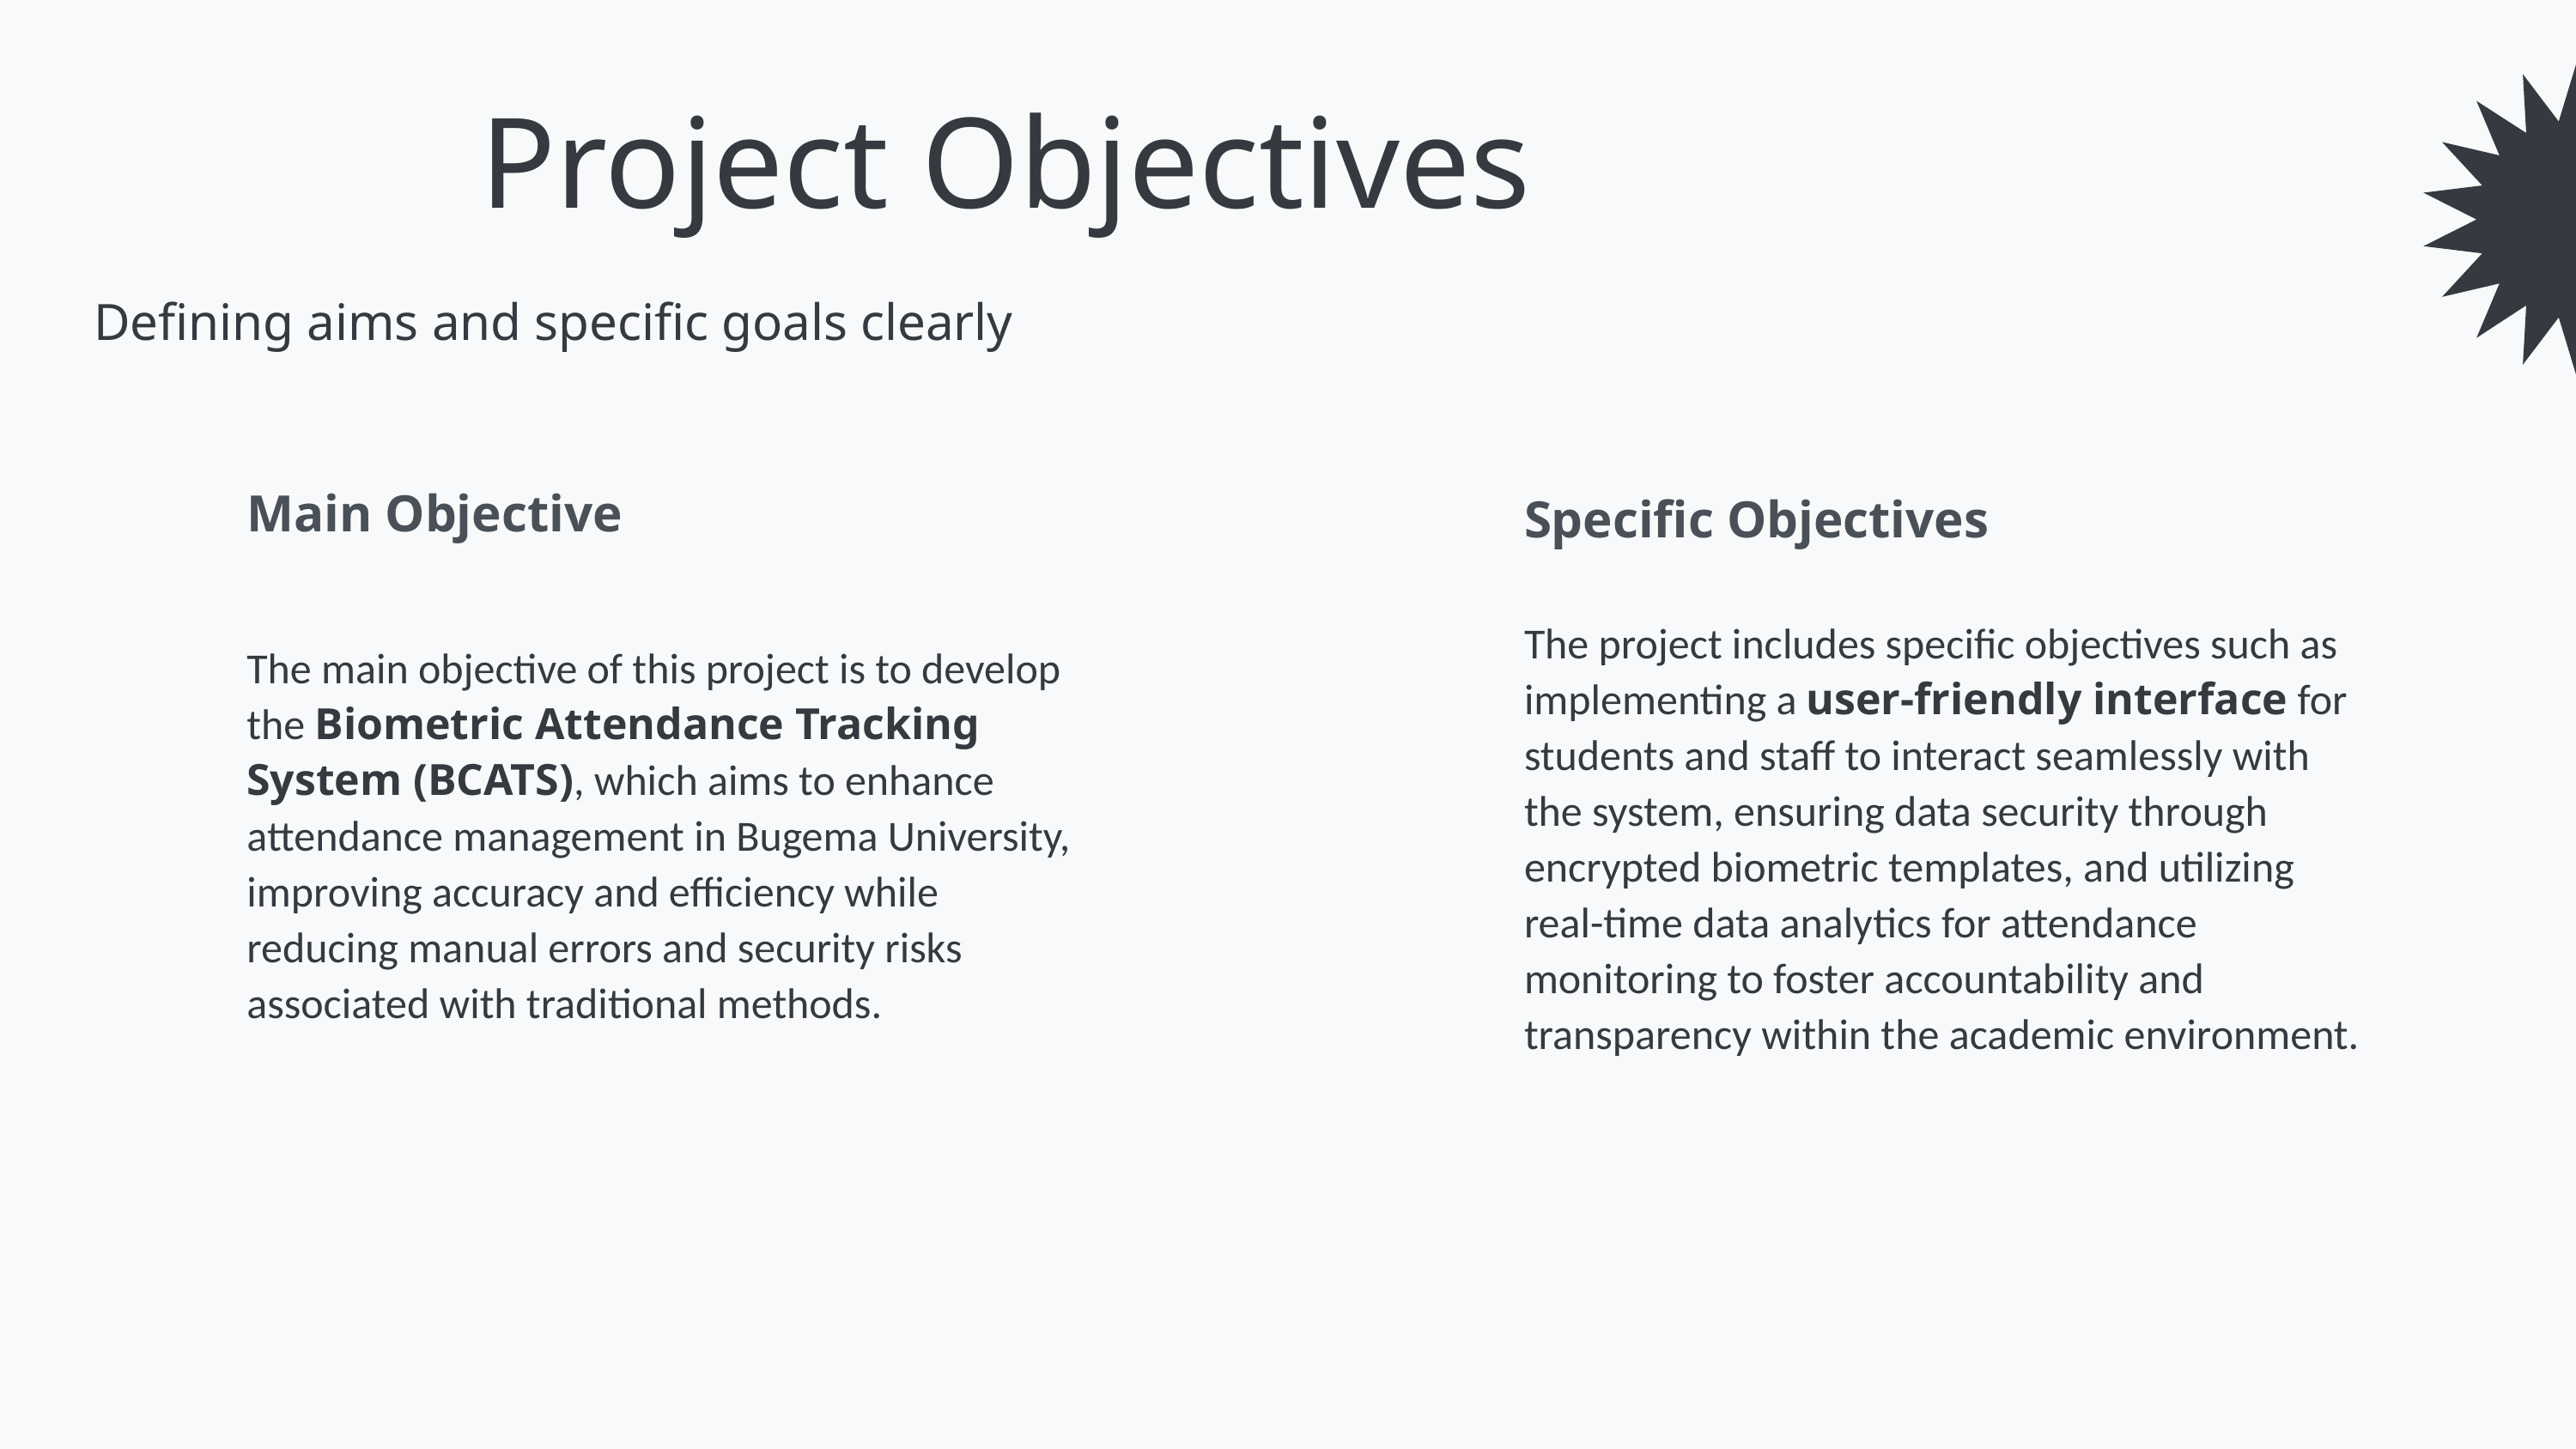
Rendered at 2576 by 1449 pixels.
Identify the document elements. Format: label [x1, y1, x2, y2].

text_box [246, 488, 1101, 1119]
text_box [2422, 64, 2576, 376]
text_box [1523, 492, 2378, 1055]
text_box [94, 93, 1918, 347]
